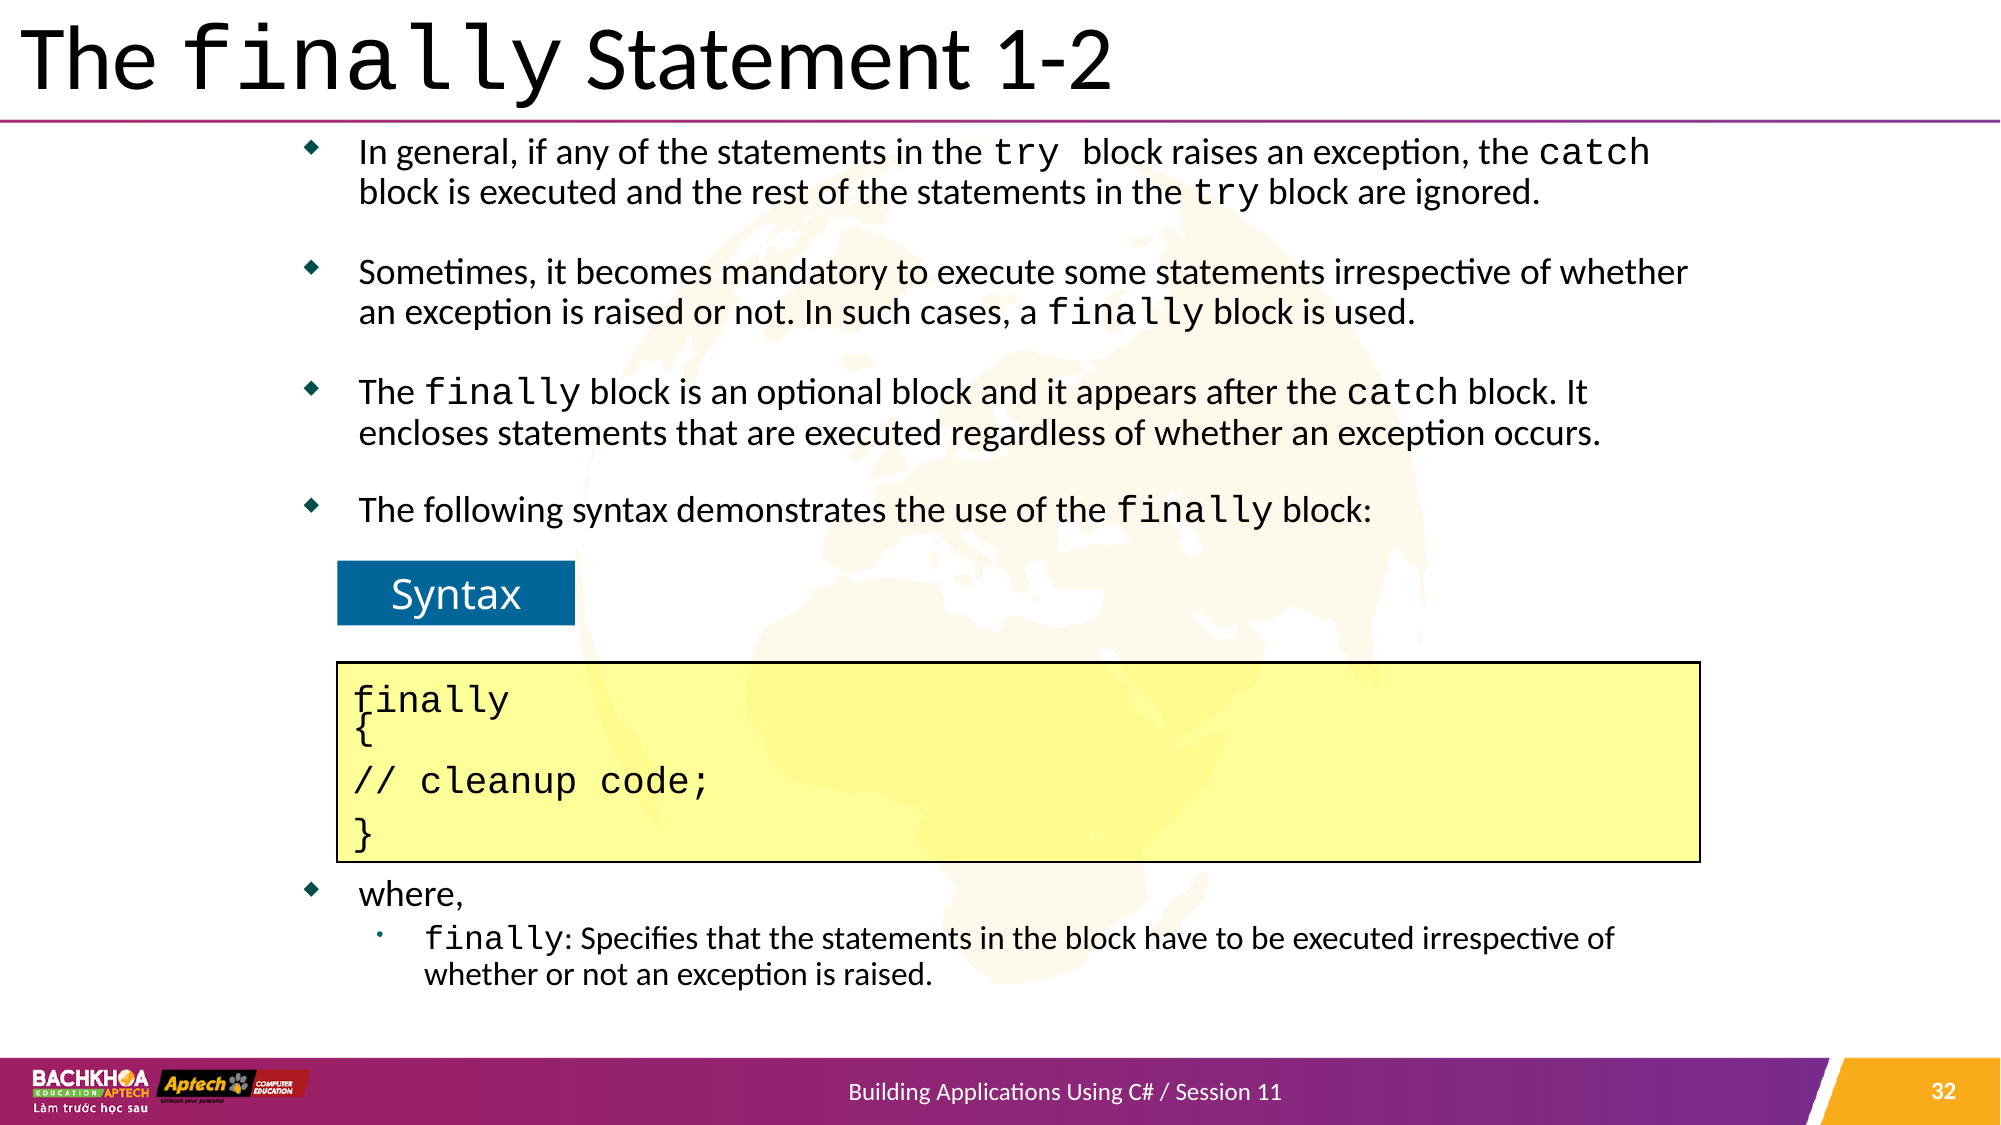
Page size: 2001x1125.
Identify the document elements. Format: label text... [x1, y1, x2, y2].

text_box In general, if any of the statements in the try block raises an exception, the catch block is executed and the rest of the statements in the try block are ignored. Sometimes, it becomes mandatory to execute some statements irrespective of whether an exception is raised or not. In such cases, a finally block is used. The finally block is an optional block and it appears after the catch block. It encloses statements that are executed regardless of whether an exception occurs. The following syntax demonstrates the use of the finally block: where, finally: Specifies that the statements in the block have to be executed irrespective of whether or not an exception is raised. [287, 124, 1725, 1063]
picture [0, 0, 2001, 1125]
footer Building Applications Using C# / Session 11 [324, 1060, 1813, 1120]
text_box finally { // cleanup code; } [337, 662, 1700, 863]
text_box Syntax [337, 560, 575, 626]
title The finally Statement 1-2 [5, 3, 1993, 116]
slide_number 32 [1899, 1059, 1988, 1120]
